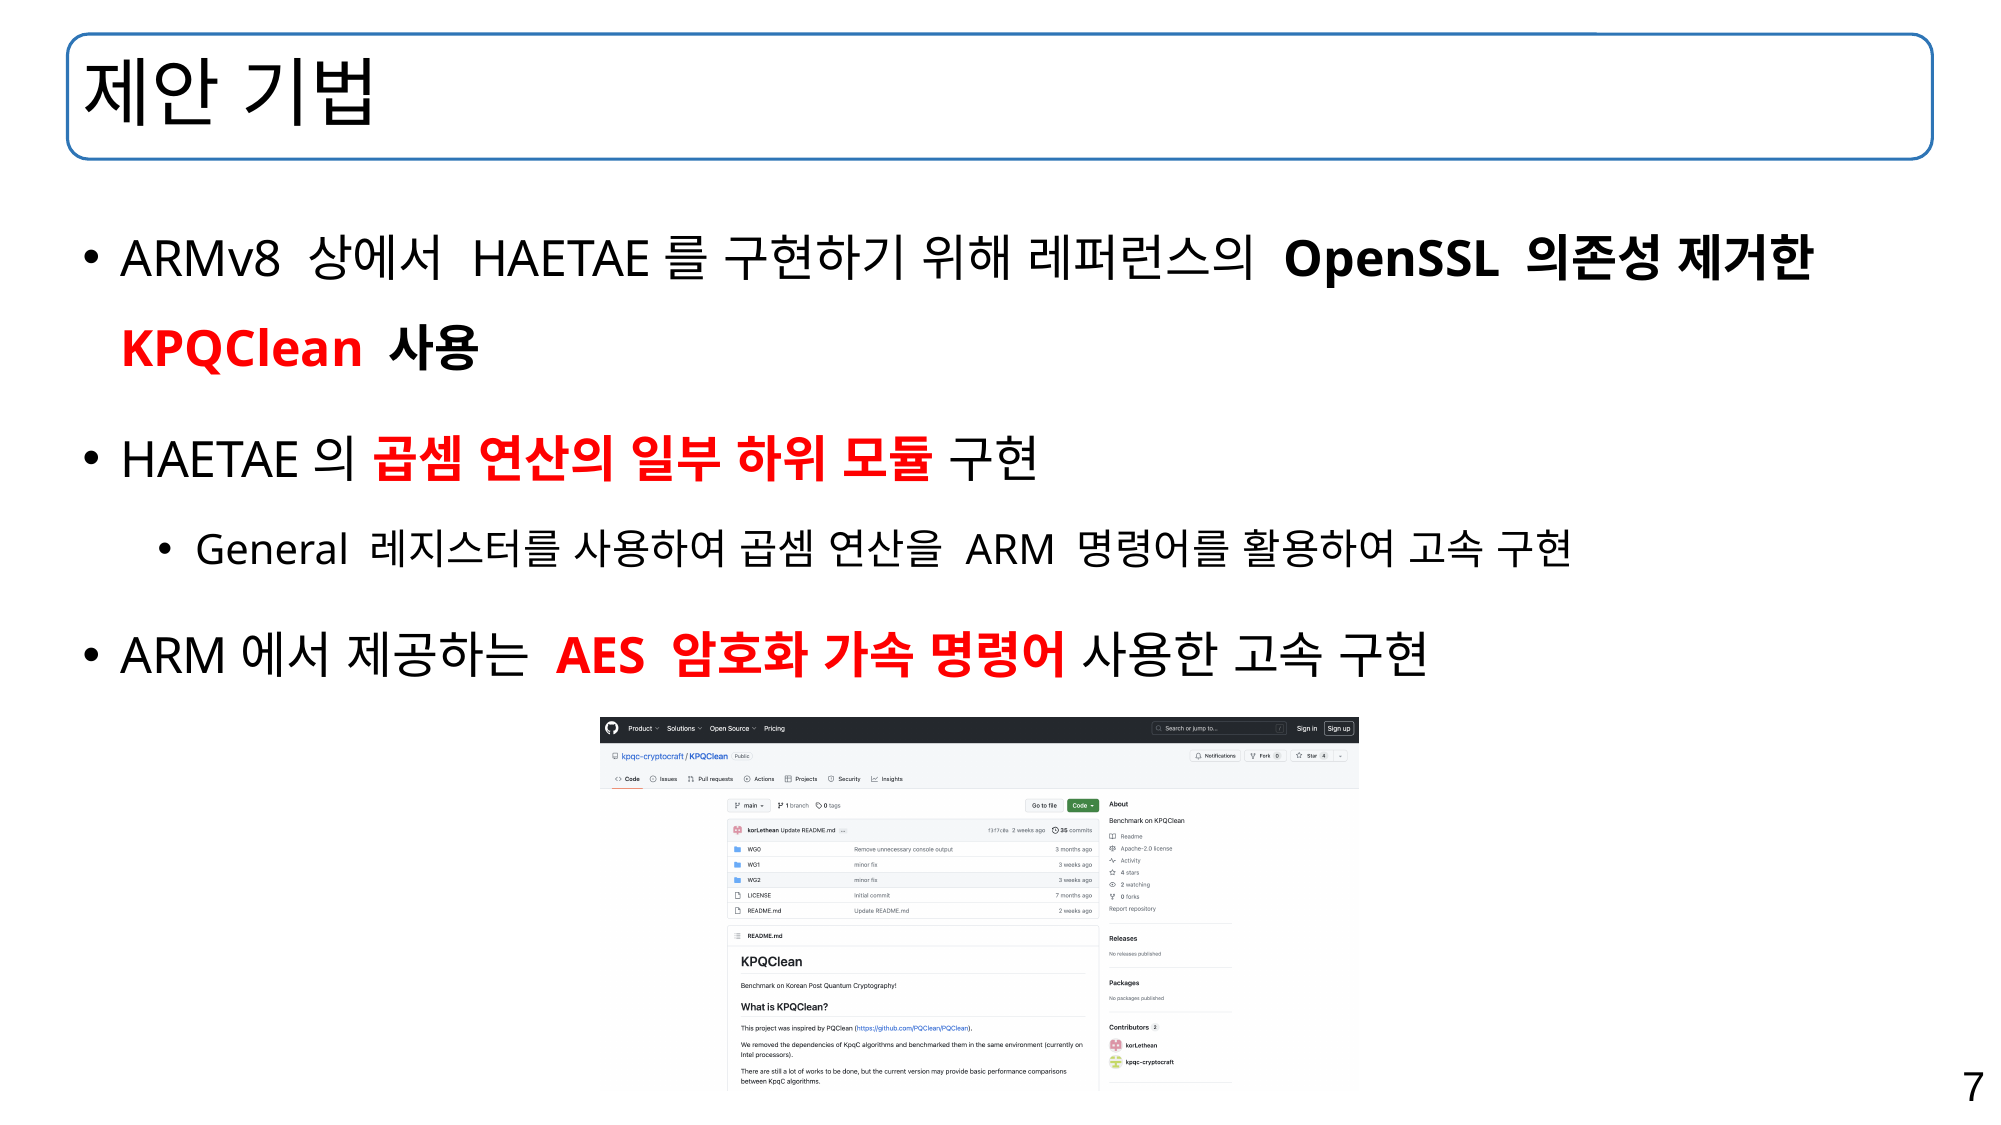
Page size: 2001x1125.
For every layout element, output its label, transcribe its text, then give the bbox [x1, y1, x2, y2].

title 제안 기법 [67, 34, 1933, 160]
picture [600, 717, 1359, 1091]
list ARMv8 상에서 HAETAE를 구현하기 위해 레퍼런스의 OpenSSL 의존성 제거한 KPQClean 사용 HAETAE의 곱셈 연산의 일부 하위 모듈 구현 General 레지스터를 사용하여 곱셈 연산을 ARM 명령어를 활용하여 고속 구현 ARM에서 제공하는 AES 암호화 가속 명령어 사용한 고속 구현 [67, 189, 1933, 1091]
